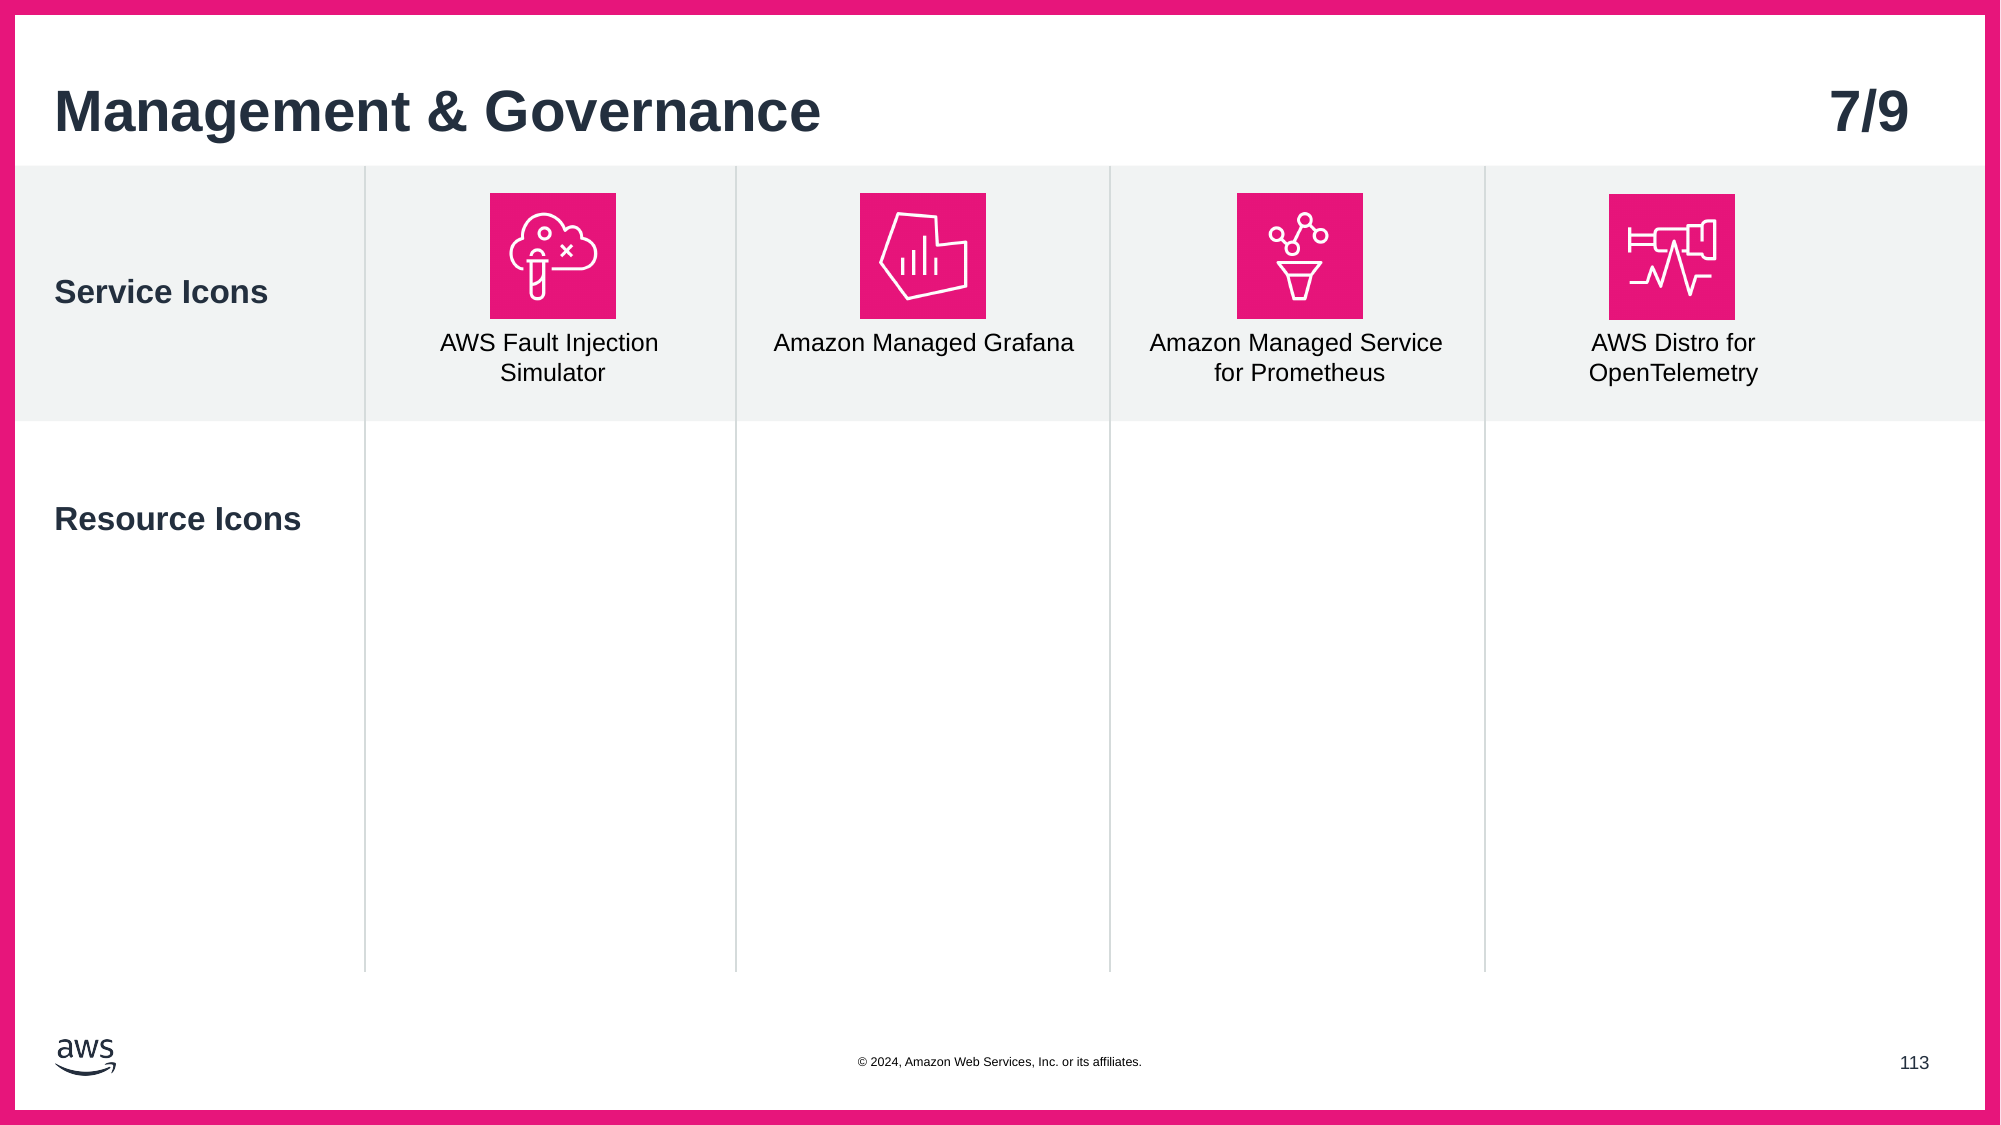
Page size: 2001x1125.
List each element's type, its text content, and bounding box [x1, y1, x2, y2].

picture [490, 193, 616, 319]
picture [55, 1039, 116, 1076]
title Management & Governance 7/9 [39, 59, 1945, 166]
picture [860, 193, 986, 319]
text_box AWS Distro for OpenTelemetry [1493, 319, 1855, 394]
picture [1609, 194, 1735, 320]
footer © 2024, Amazon Web Services, Inc. or its affiliates. [662, 1031, 1338, 1092]
text_box Amazon Managed Grafana [736, 319, 1109, 364]
text_box AWS Fault Injection Simulator [369, 319, 735, 394]
text_box Amazon Managed Service for Prometheus [1113, 319, 1484, 394]
slide_number 113 [1494, 1031, 1945, 1092]
picture [1237, 193, 1363, 319]
